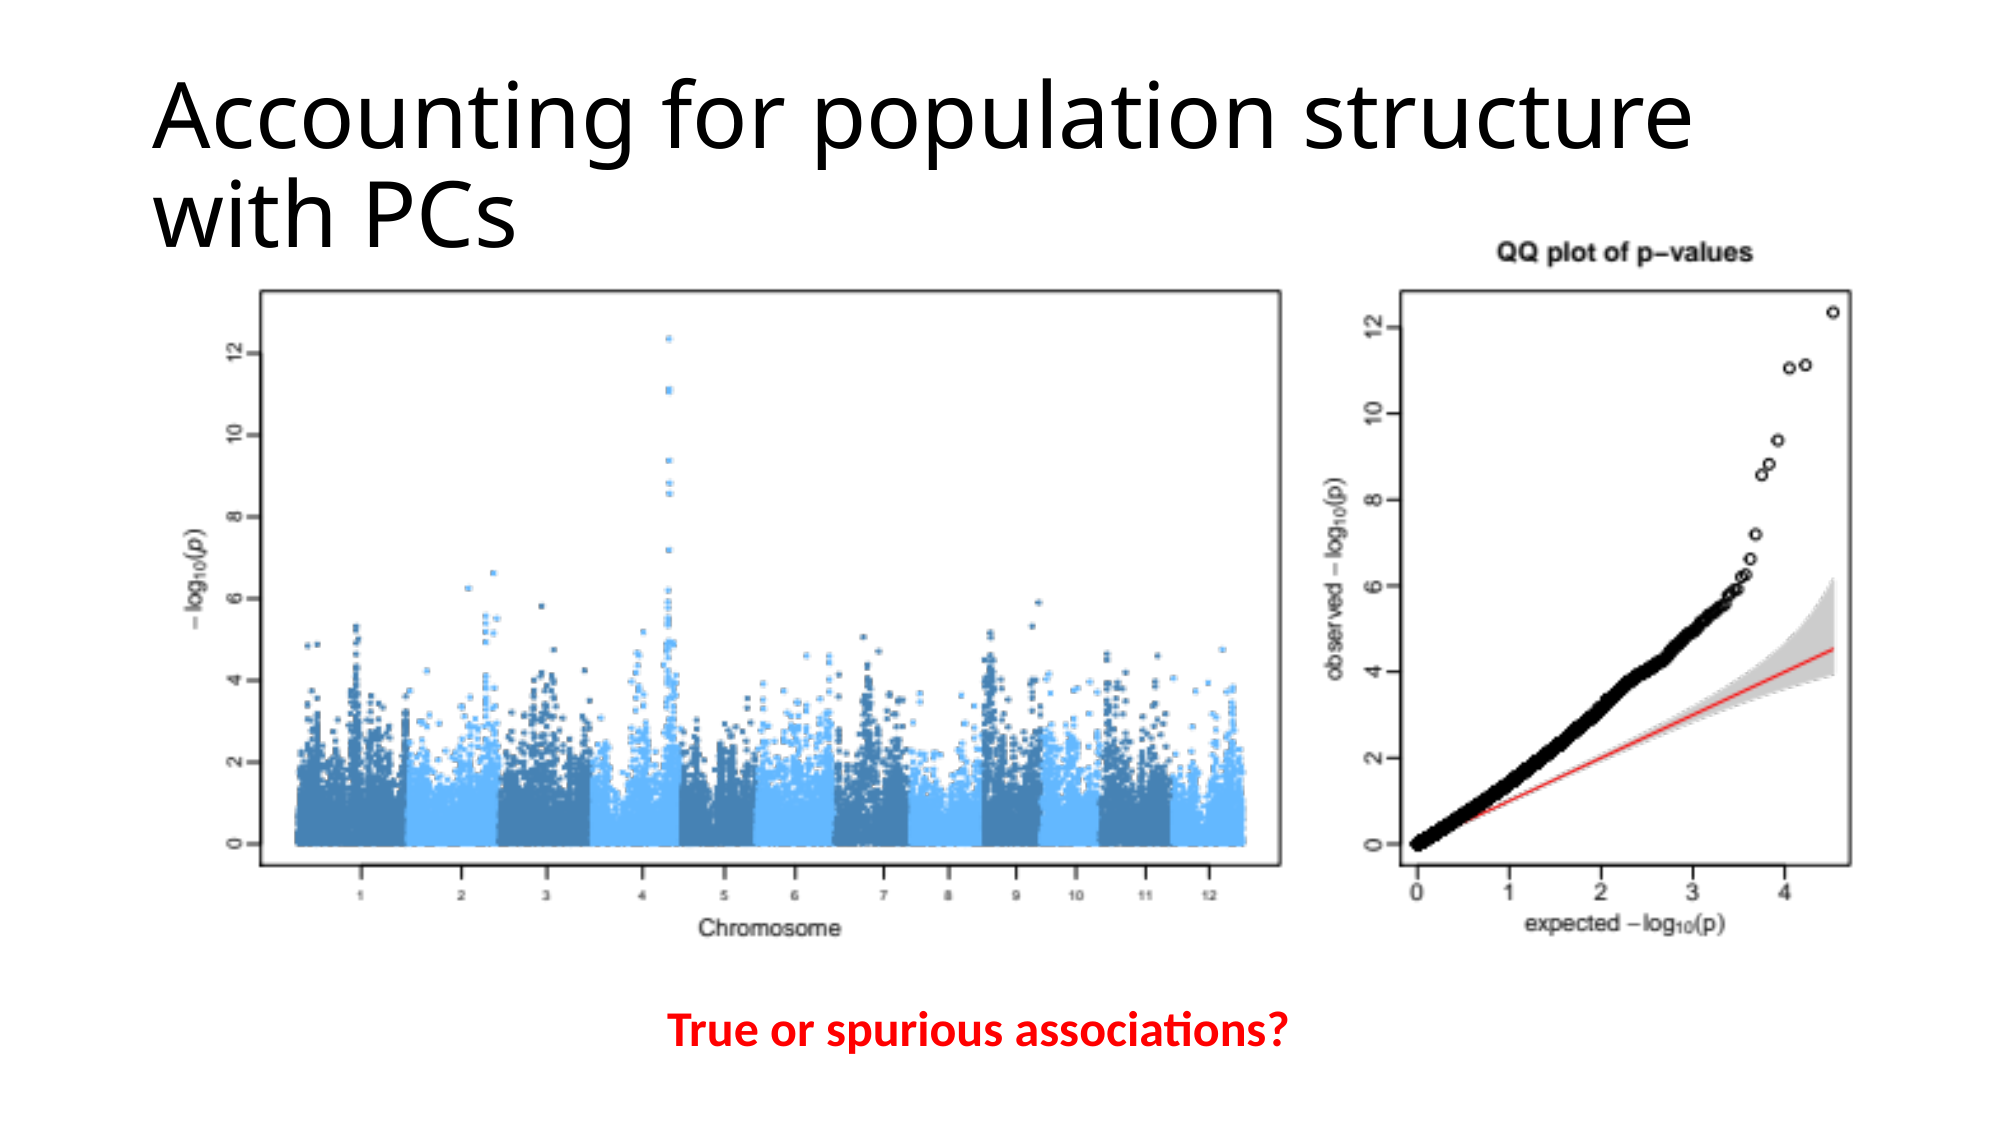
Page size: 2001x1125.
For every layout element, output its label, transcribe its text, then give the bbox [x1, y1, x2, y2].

title Accounting for population structure with PCs [137, 59, 1863, 278]
picture [181, 211, 1886, 943]
text_box True or spurious associations? [652, 989, 1306, 1064]
